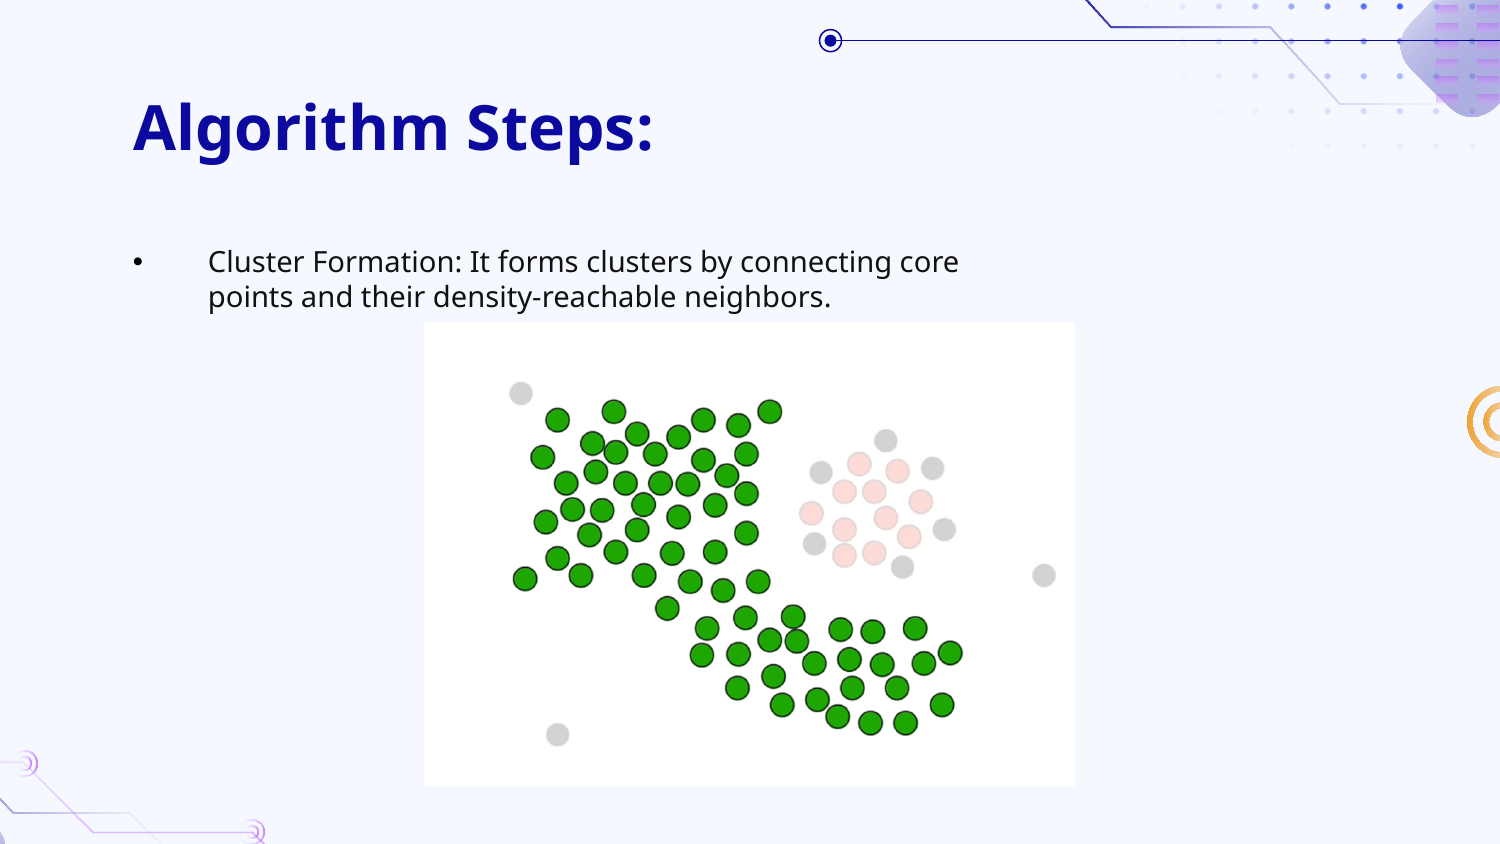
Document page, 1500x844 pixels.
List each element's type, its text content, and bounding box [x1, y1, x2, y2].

picture [424, 322, 1076, 786]
picture [1118, 0, 1432, 40]
title Algorithm Steps: [118, 72, 1382, 167]
text_box Cluster Formation: It forms clusters by connecting core points and their density-reachable neighbors. [118, 236, 1063, 322]
picture [1118, 41, 1500, 185]
